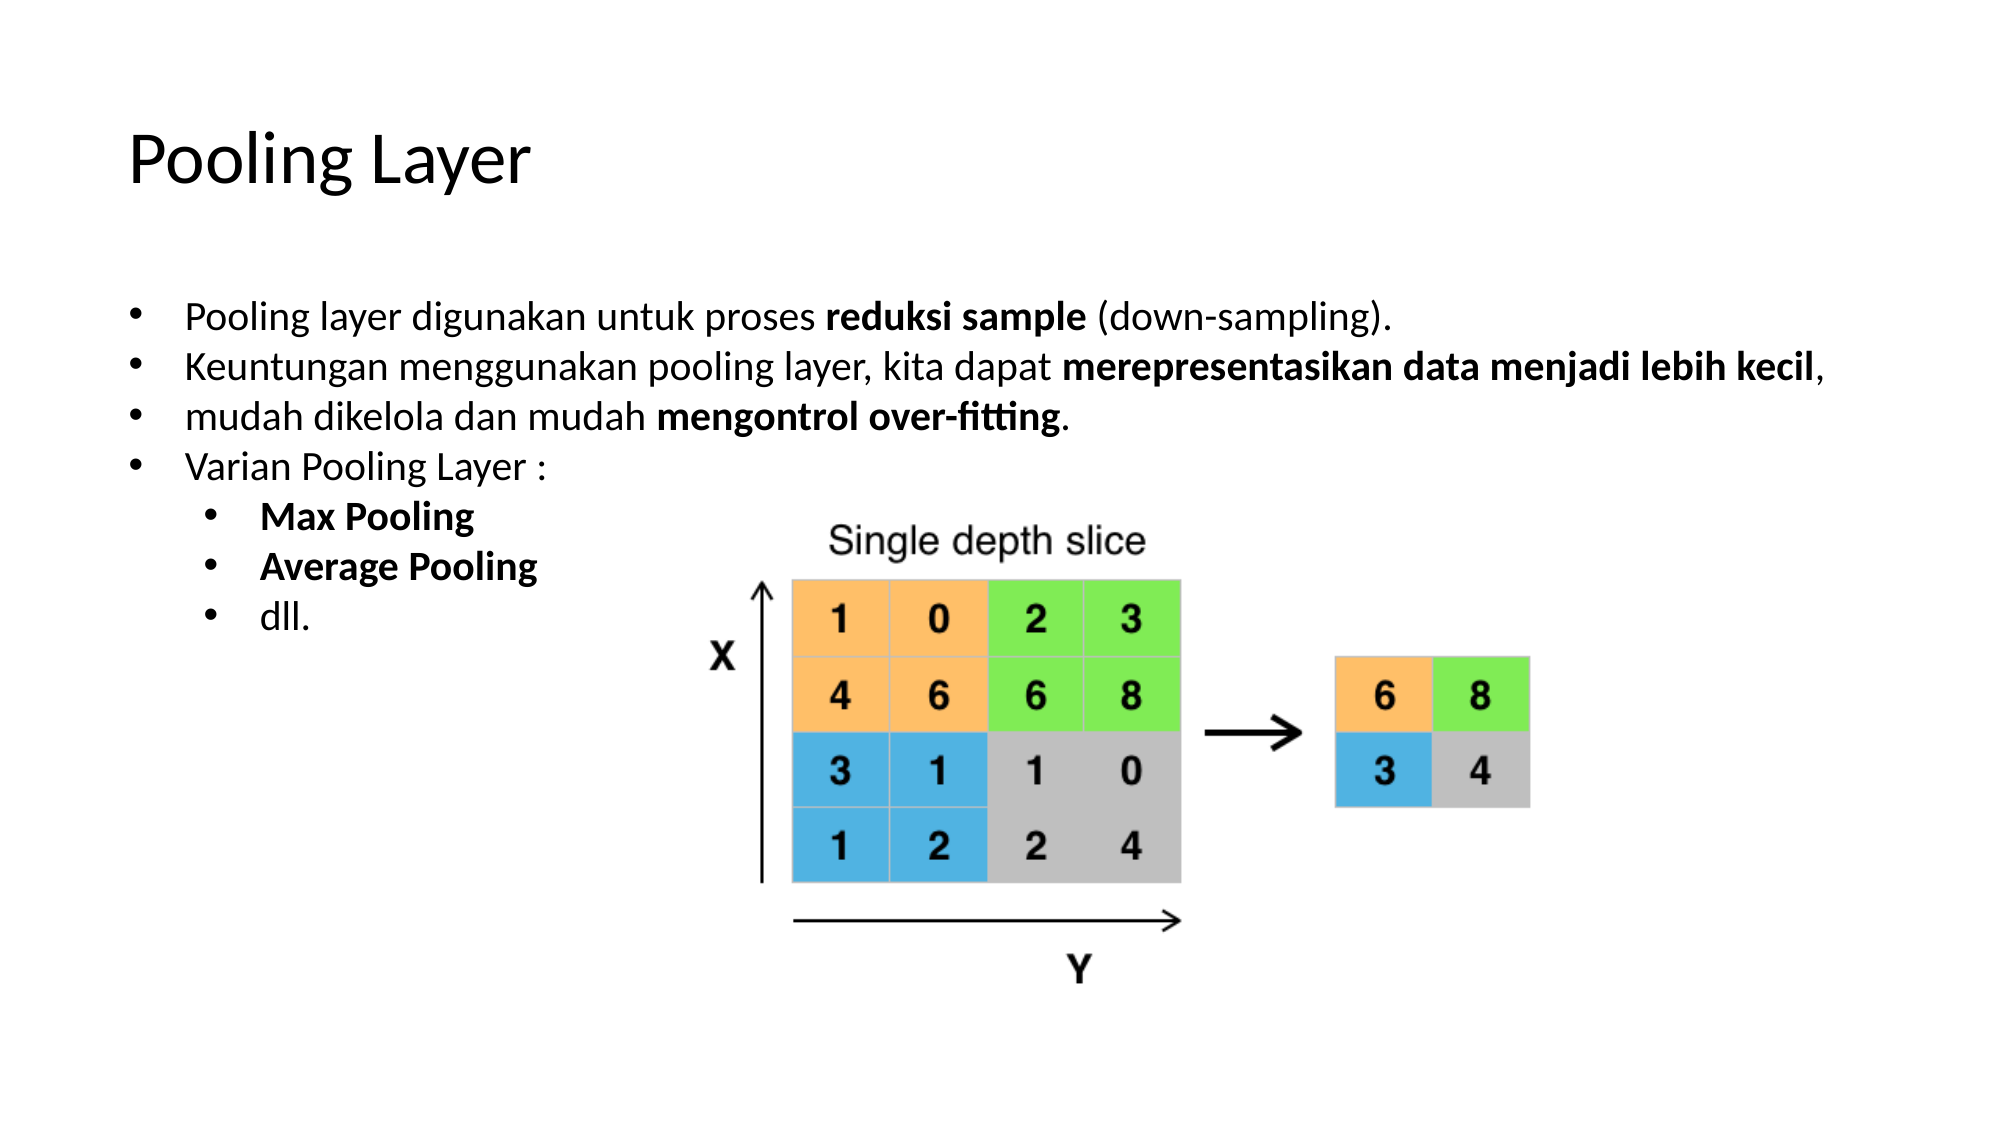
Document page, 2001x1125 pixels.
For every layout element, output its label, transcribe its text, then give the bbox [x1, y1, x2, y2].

picture [684, 498, 1576, 1015]
text_box Pooling Layer Pooling layer digunakan untuk proses reduksi sample (down-sampling). Keuntungan menggunakan pooling layer, kita dapat merepresentasikan data menjadi lebih kecil, mudah dikelola dan mudah mengontrol over-fitting. Varian Pooling Layer : Max Pooling Average Pooling dll. [113, 101, 1936, 647]
